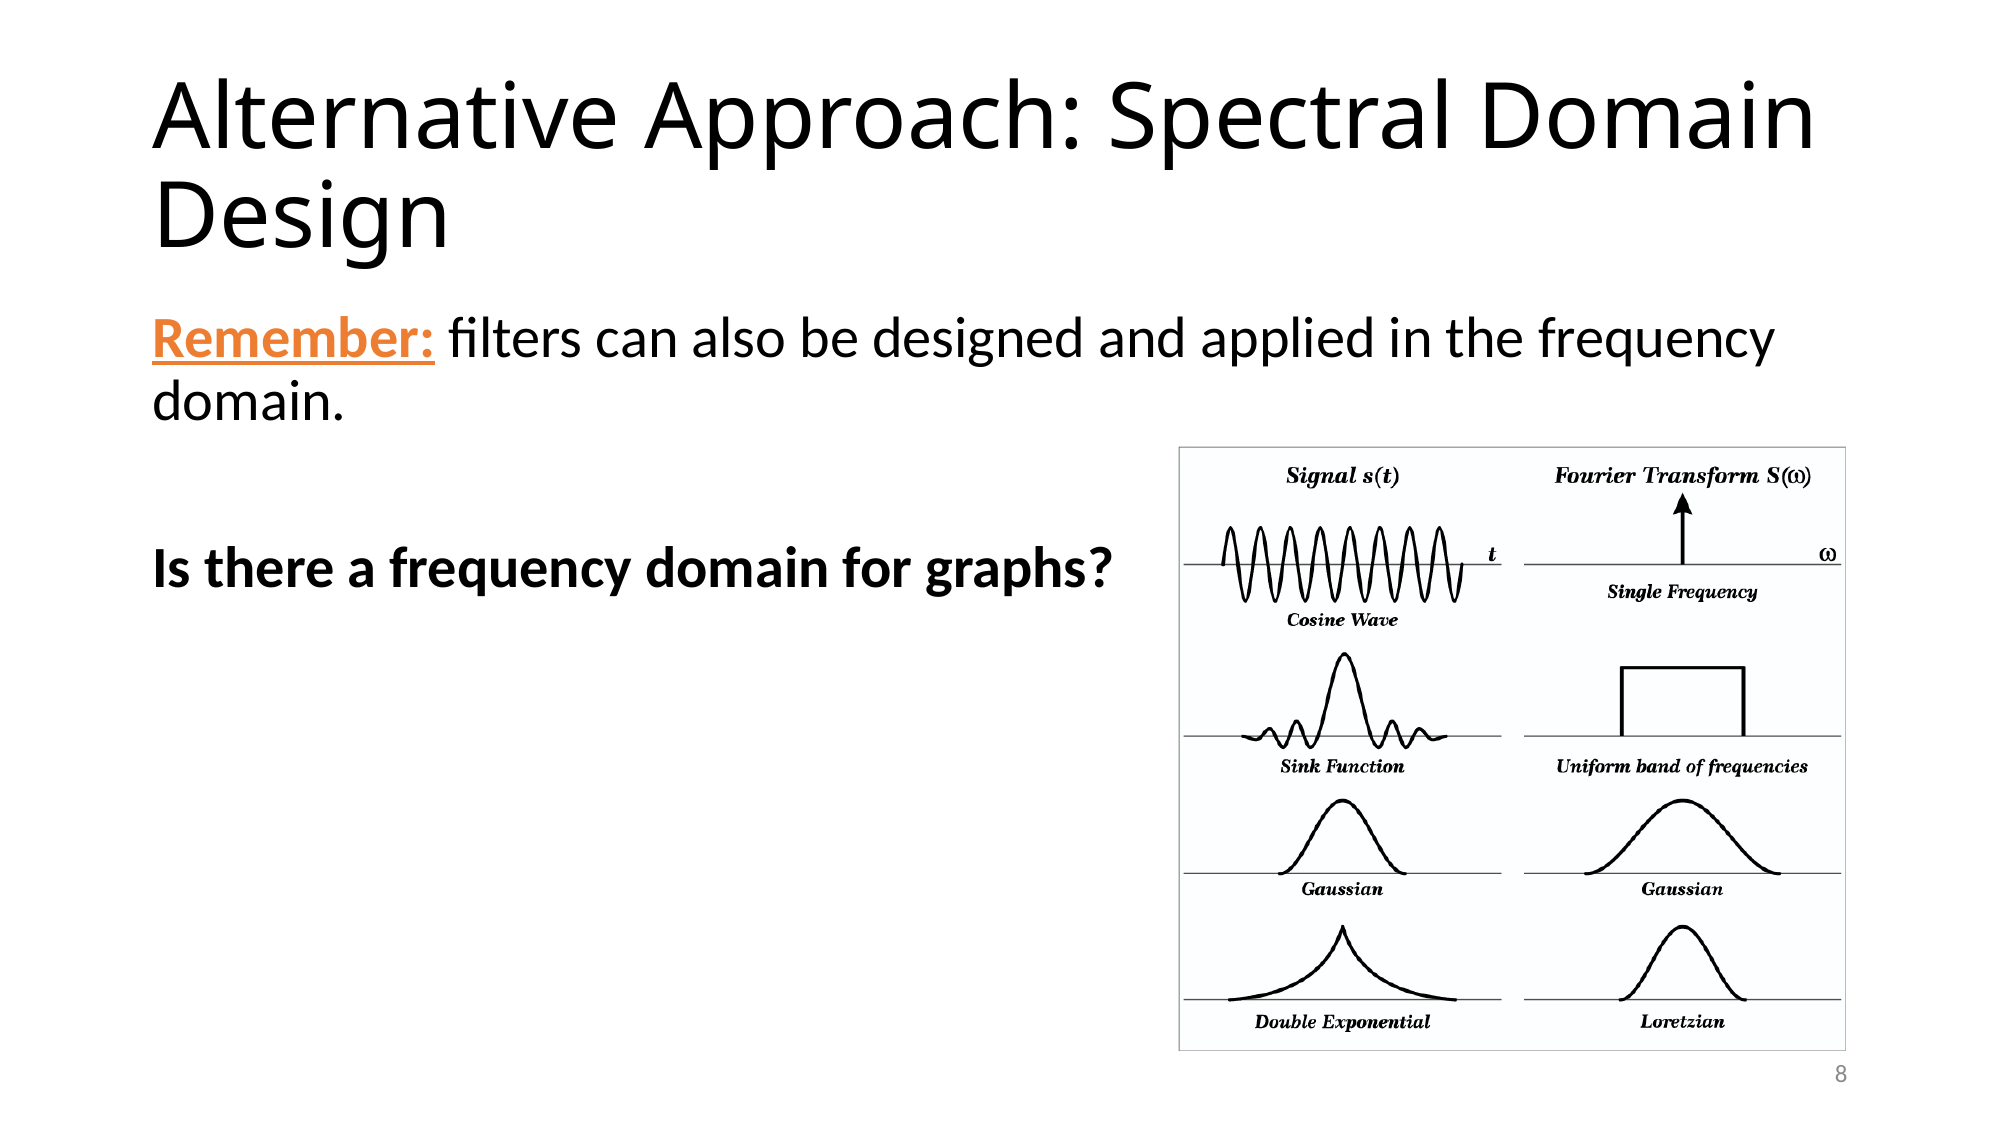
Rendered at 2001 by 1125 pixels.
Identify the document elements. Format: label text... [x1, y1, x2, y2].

title Alternative Approach: Spectral Domain Design [137, 59, 1863, 278]
picture [1178, 446, 1846, 1051]
list Remember: filters can also be designed and applied in the frequency domain. Is there a frequency domain for graphs? [137, 299, 1863, 1014]
slide_number 8 [1412, 1042, 1863, 1103]
